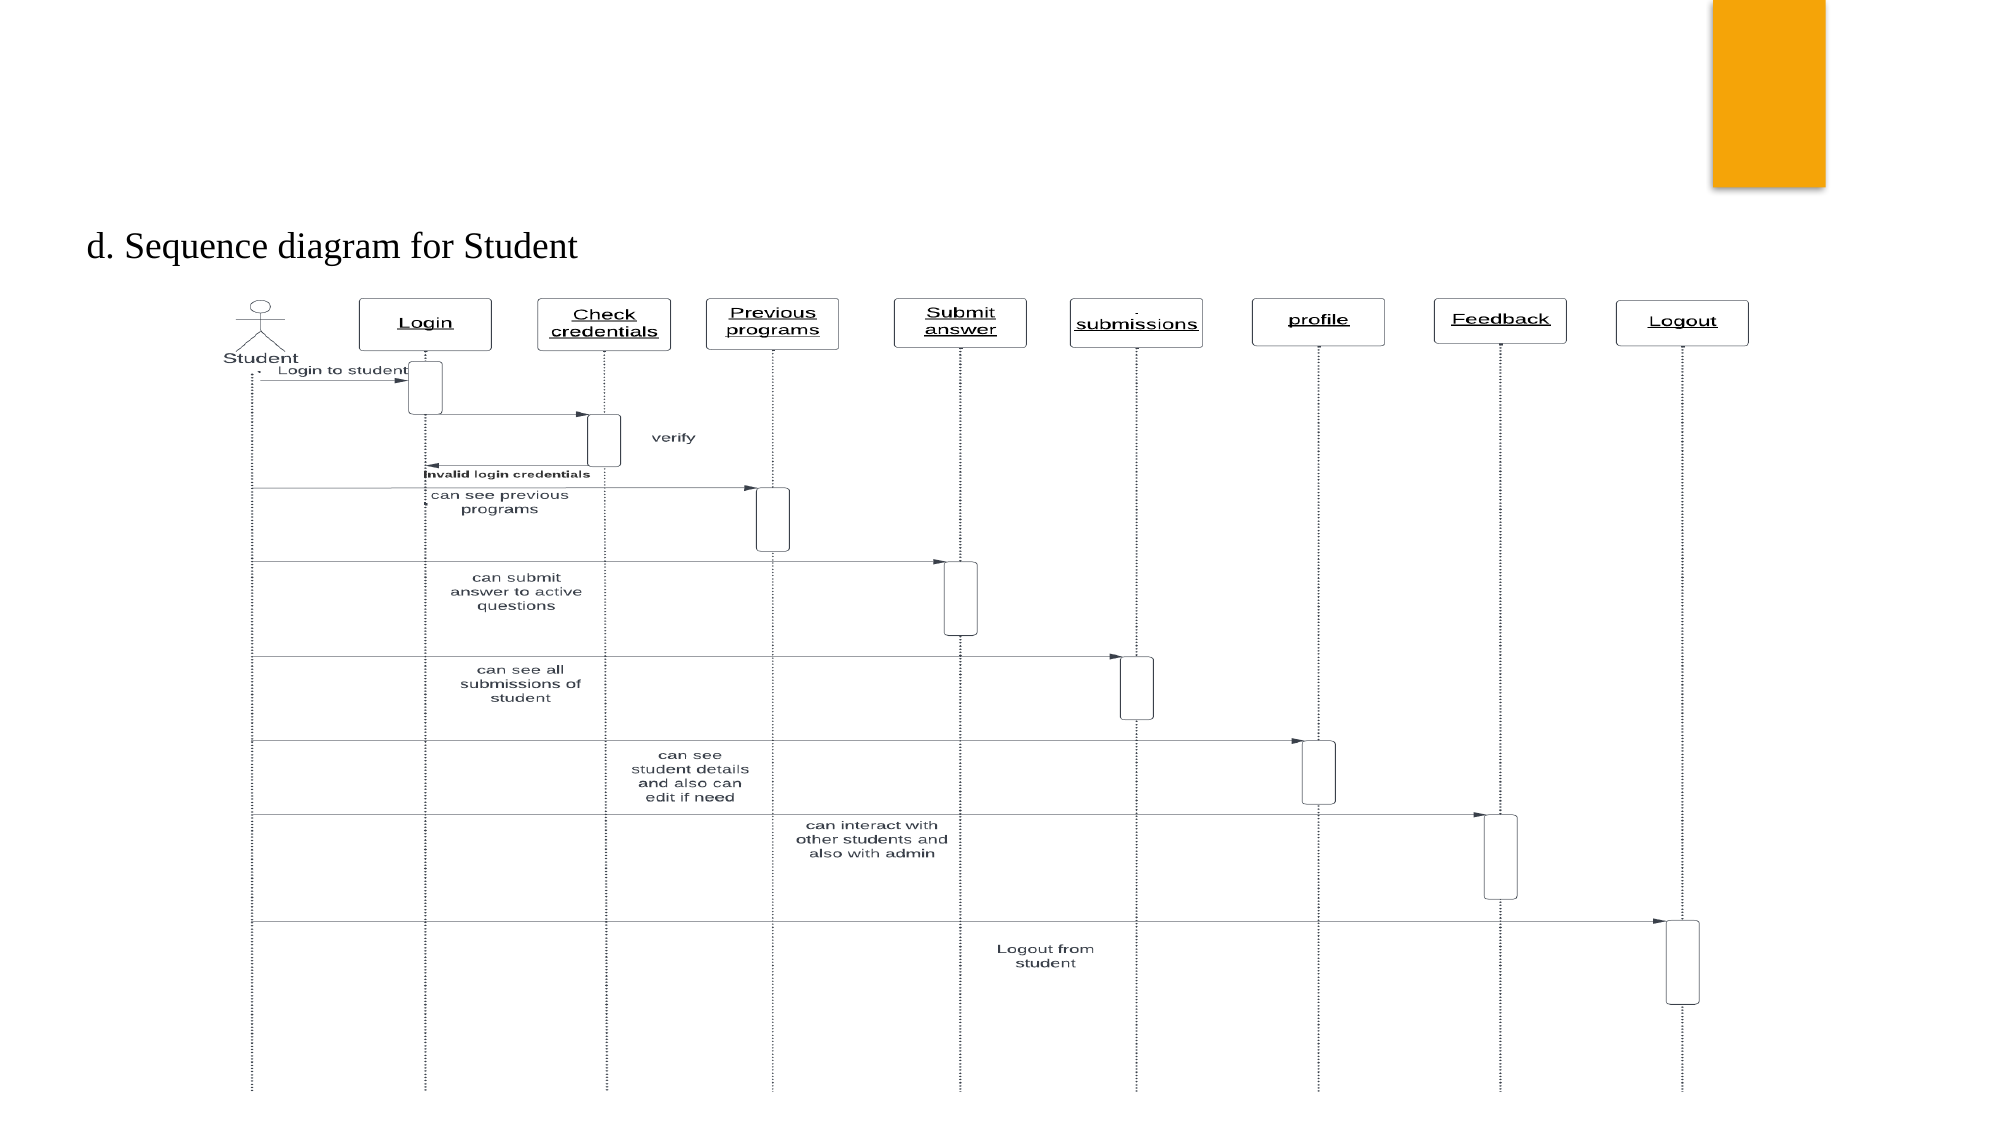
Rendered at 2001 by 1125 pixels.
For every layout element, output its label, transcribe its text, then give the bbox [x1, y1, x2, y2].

text_box d. Sequence diagram for Student [71, 213, 1942, 363]
picture [136, 277, 1782, 1092]
